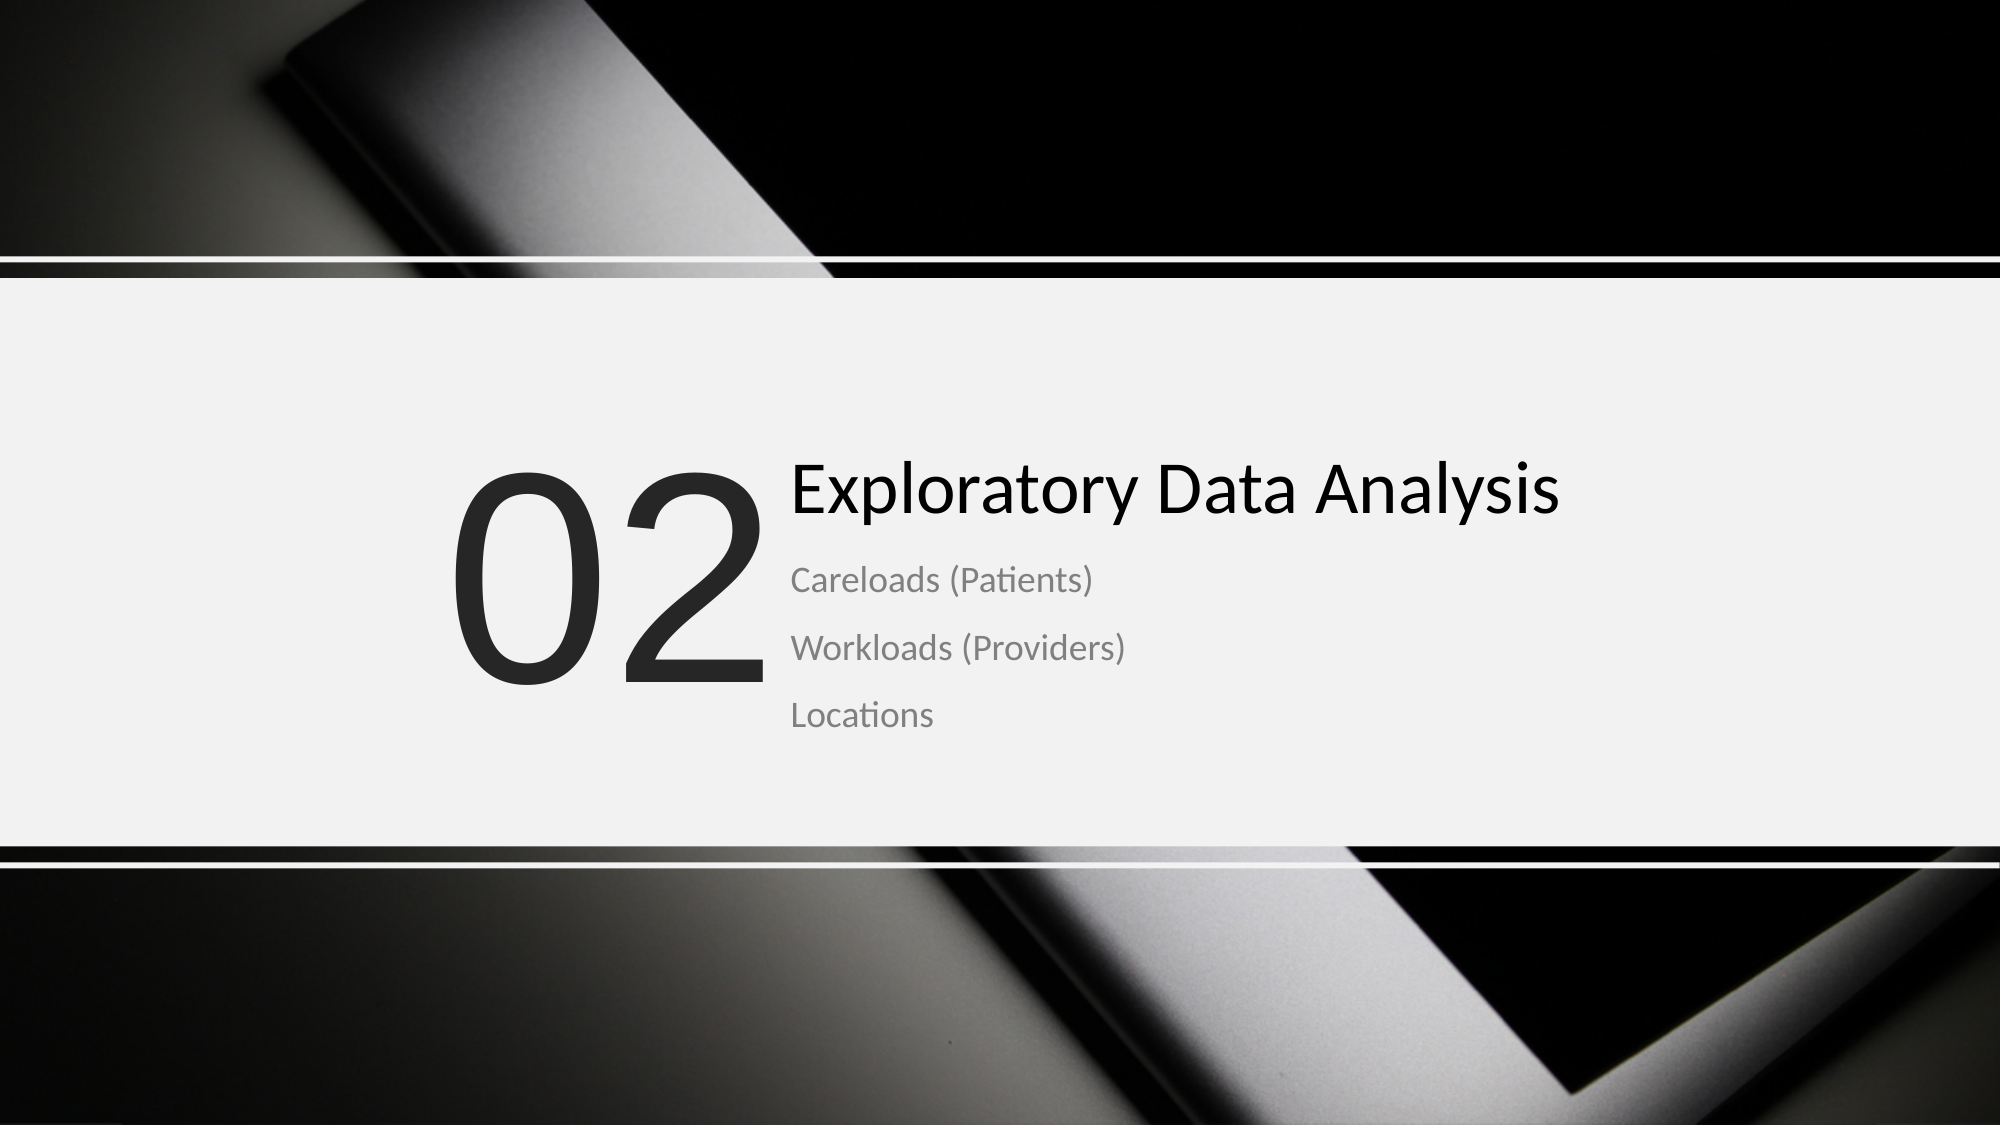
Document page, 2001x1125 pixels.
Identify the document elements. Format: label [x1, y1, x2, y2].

picture [0, 0, 2000, 256]
text_box [0, 256, 2000, 869]
picture [0, 869, 2000, 1125]
